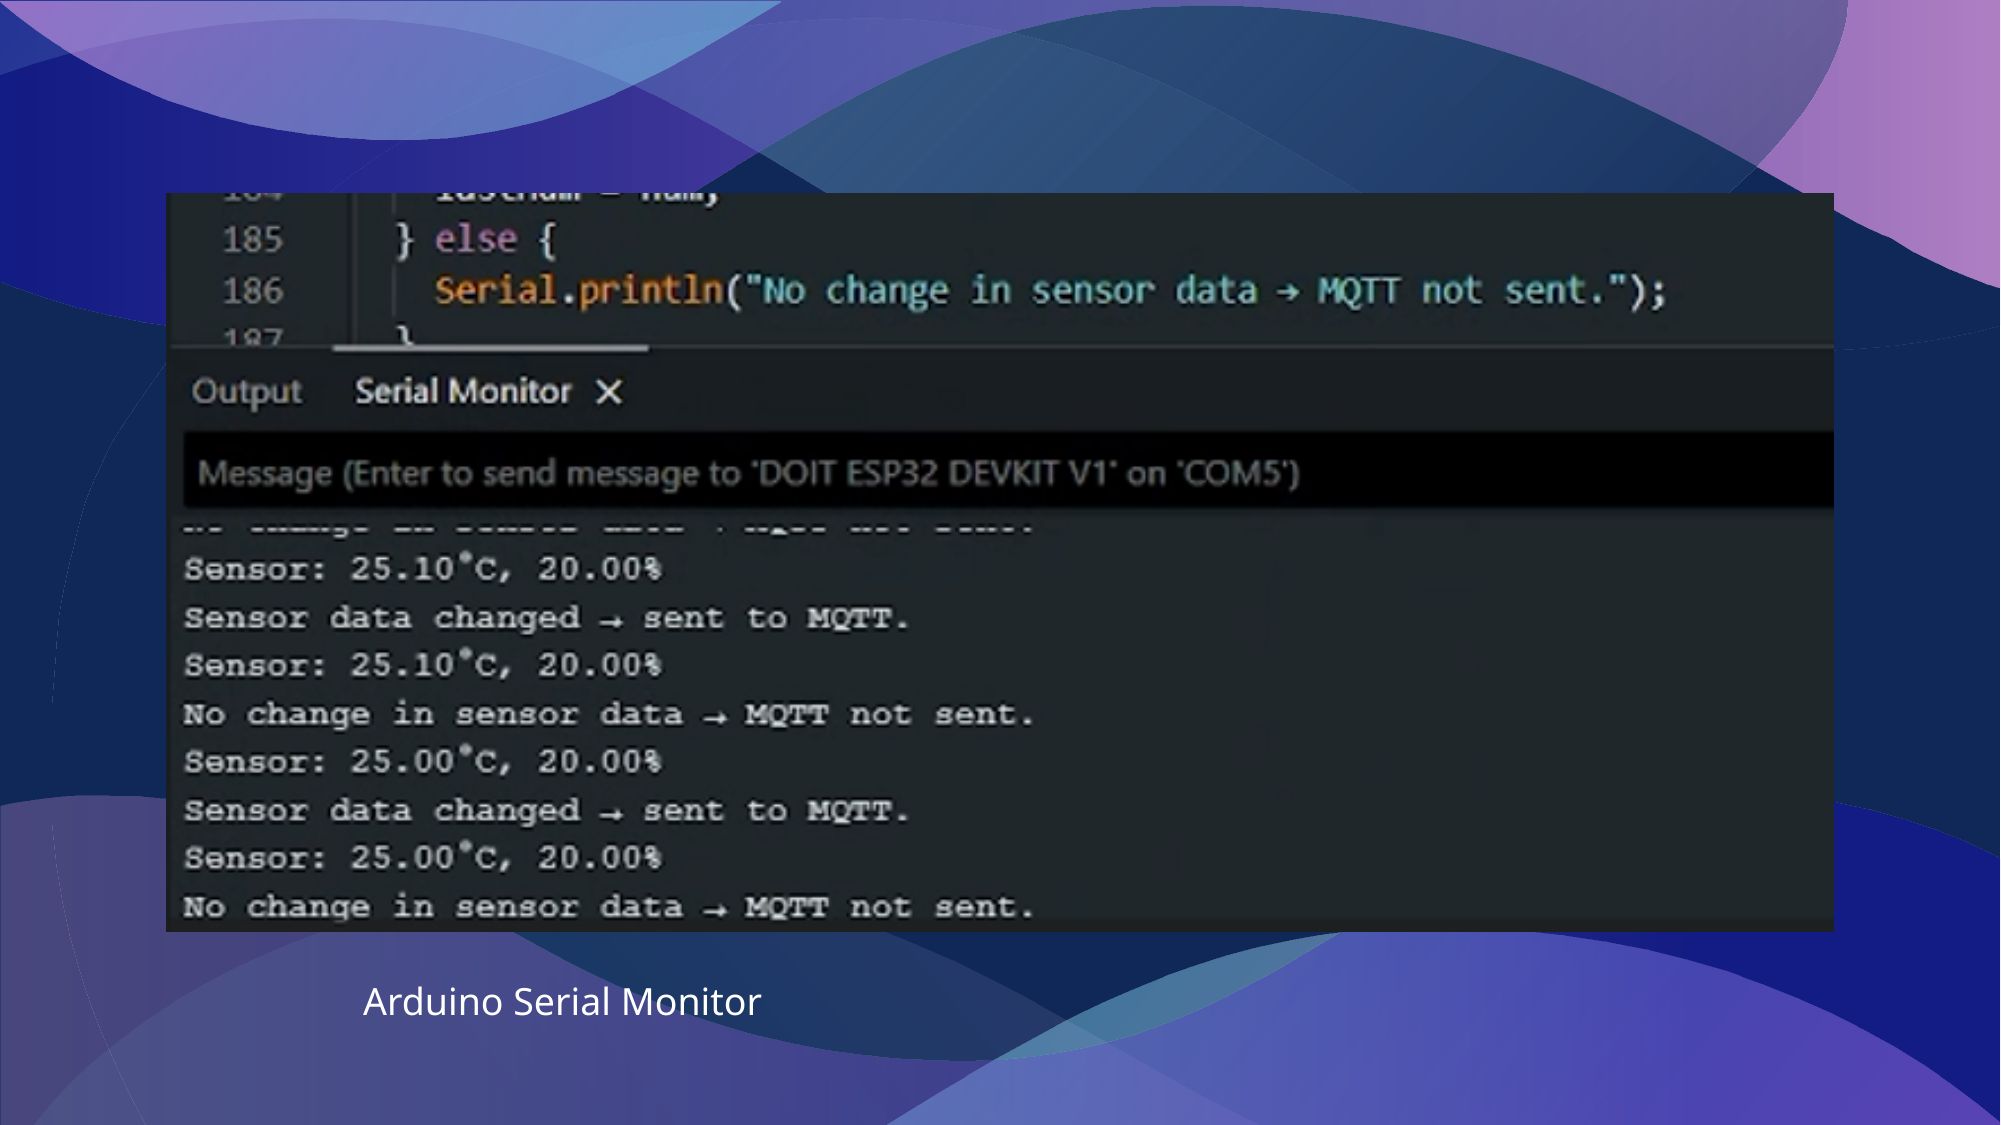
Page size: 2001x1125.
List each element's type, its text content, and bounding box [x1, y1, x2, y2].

text_box Arduino Serial Monitor [348, 970, 1675, 1031]
picture [166, 193, 1834, 932]
